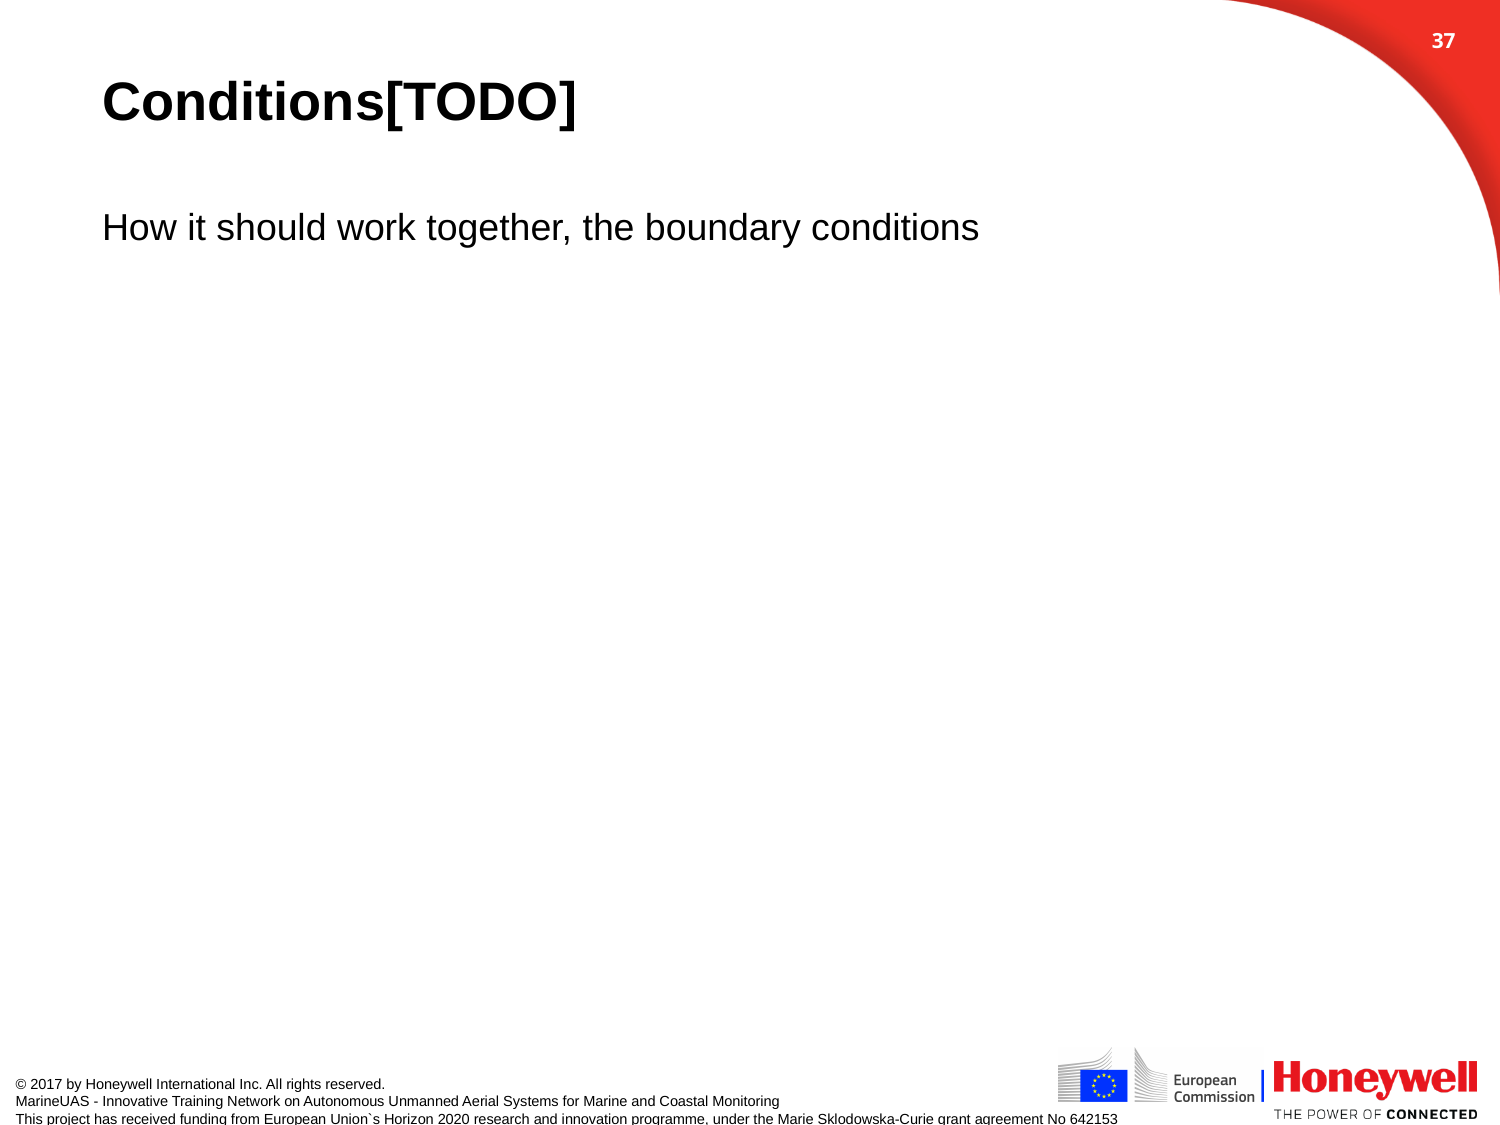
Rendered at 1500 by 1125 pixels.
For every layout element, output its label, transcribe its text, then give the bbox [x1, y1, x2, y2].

picture [1058, 1047, 1264, 1102]
title Conditions[TODO] [86, 58, 1347, 141]
list How it should work together, the boundary conditions [87, 195, 1408, 991]
picture [1203, 0, 1500, 297]
slide_number 36 [1416, 0, 1500, 83]
picture [1274, 1061, 1477, 1119]
